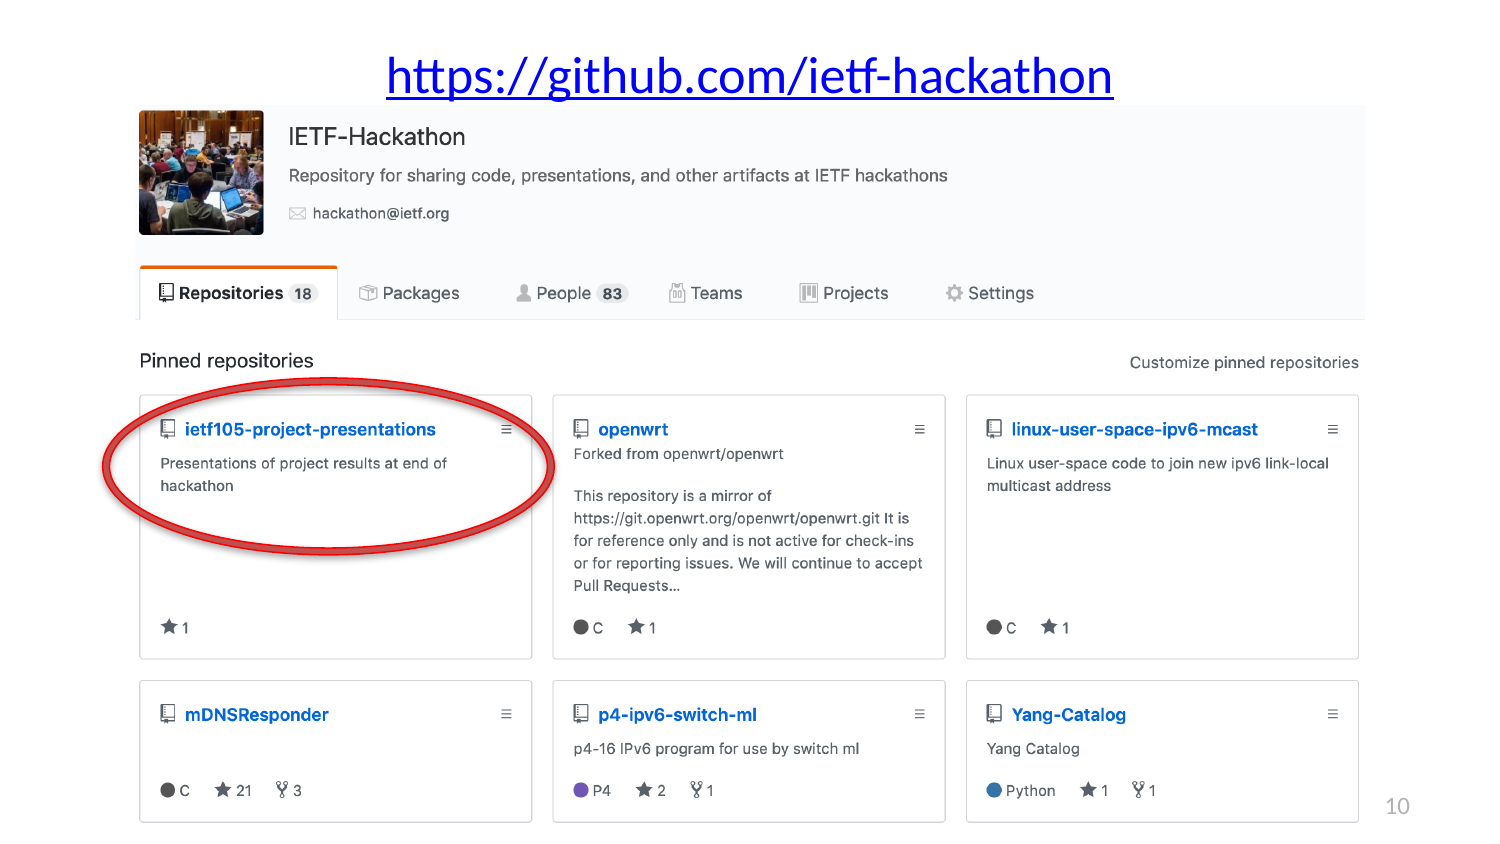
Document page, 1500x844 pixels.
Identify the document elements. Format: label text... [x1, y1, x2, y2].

picture [134, 105, 1365, 828]
title https://github.com/ietf-hackathon [75, 33, 1425, 175]
slide_number 10 [1370, 782, 1425, 827]
text_box [101, 423, 129, 509]
